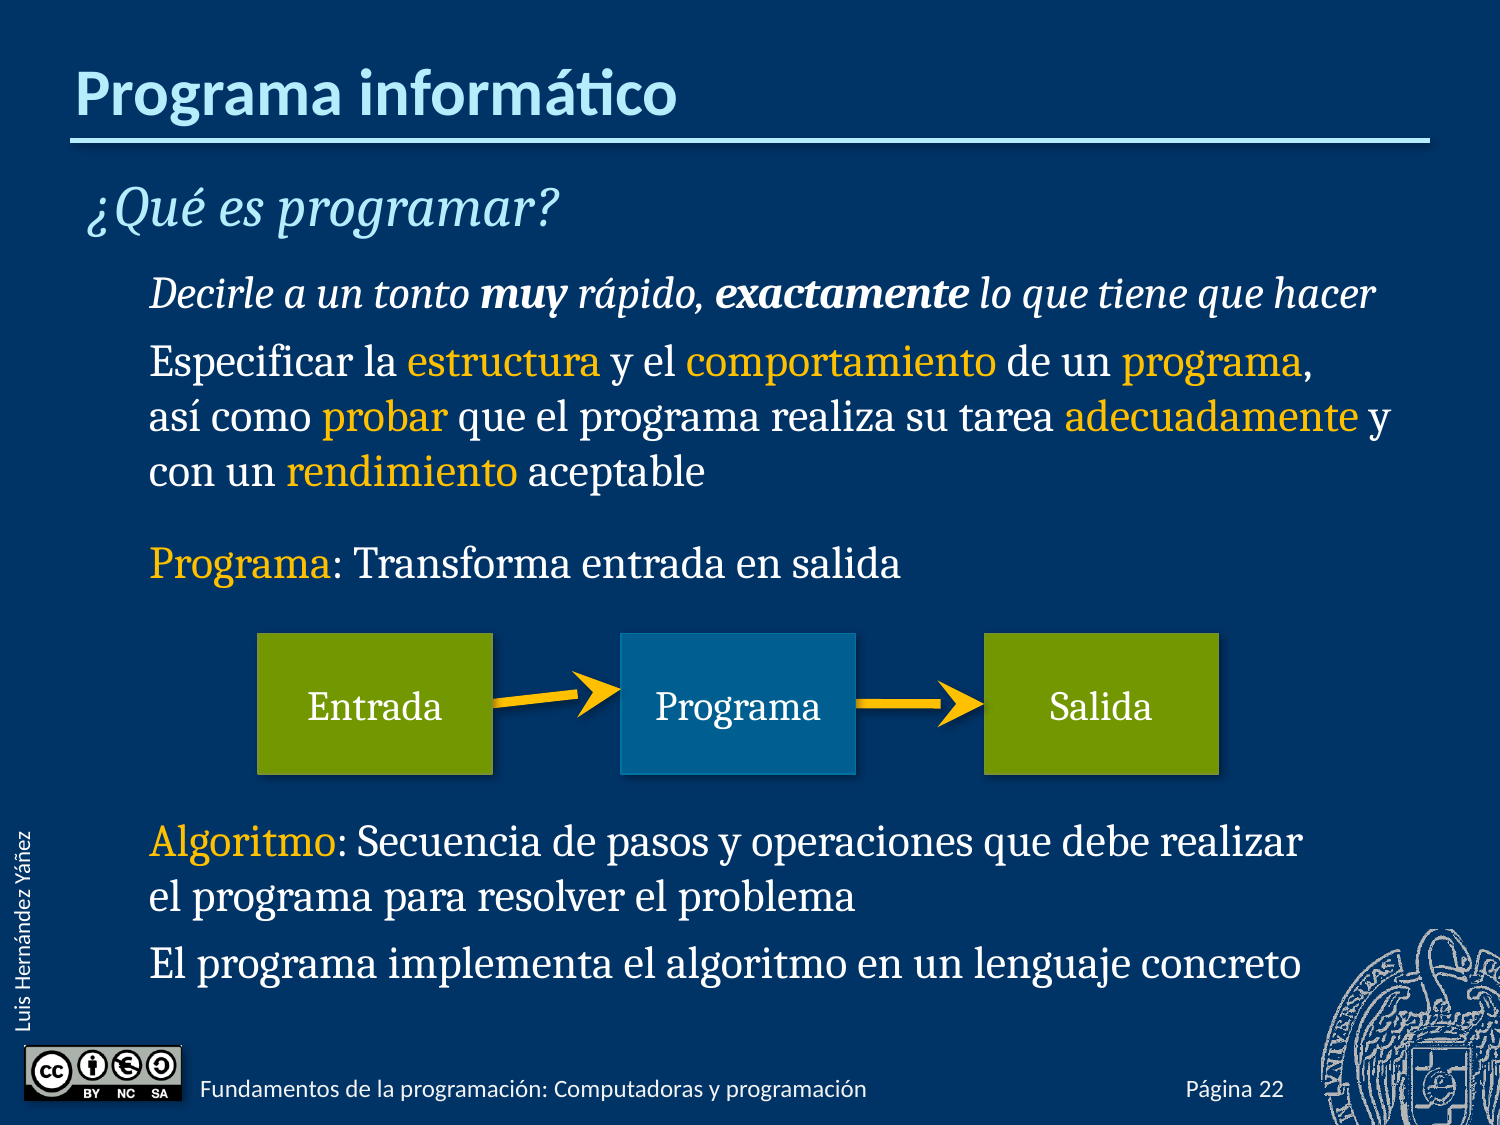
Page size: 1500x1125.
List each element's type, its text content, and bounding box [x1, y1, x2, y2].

text_box Versiones / Estándares [485, 635, 491, 775]
footer Fundamentos de la programación: Computadoras y programación [200, 1042, 1114, 1103]
title Programa informático [75, 46, 1425, 129]
picture [24, 1045, 182, 1101]
slide_number Página 22 [1136, 1042, 1285, 1103]
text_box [856, 637, 861, 775]
text_box Entrada [257, 633, 491, 775]
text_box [856, 633, 1219, 775]
picture [1321, 929, 1500, 1125]
list ¿Qué es programar? Decirle a un tonto muy rápido, exactamente lo que tiene que hacer Especificar la estructura y el comportamiento de un programa, así como probar que el programa realiza su tarea adecuadamente y con un rendimiento aceptable Programa: Transforma entrada en salida Algoritmo: Secuencia de pasos y operaciones que debe realizar el programa para resolver el problema El programa implementa el algoritmo en un lenguaje concreto [75, 160, 1425, 1000]
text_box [491, 633, 856, 775]
